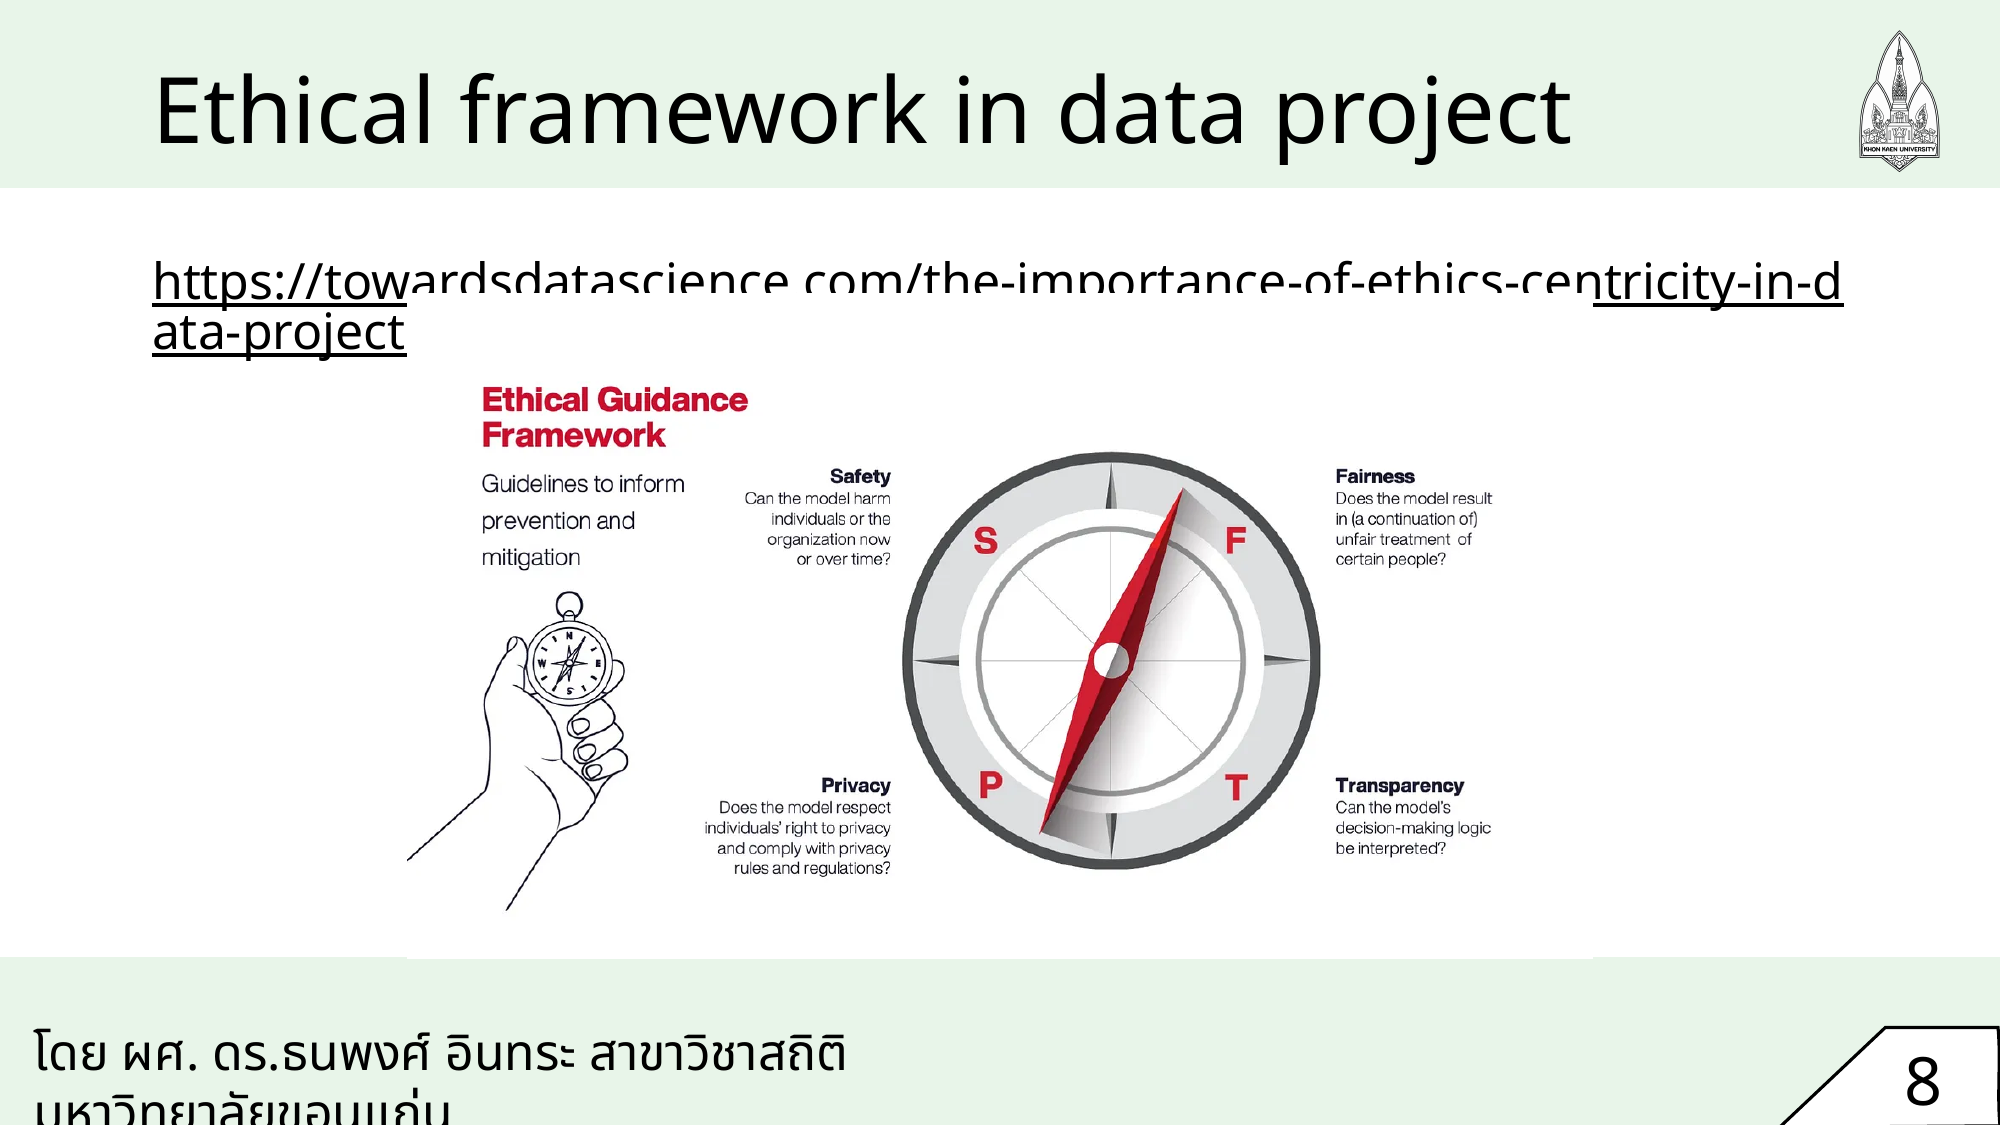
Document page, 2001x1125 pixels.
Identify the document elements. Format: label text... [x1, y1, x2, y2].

text_box โดย ผศ. ดร.ธนพงศ์ อินทระ สาขาวิชาสถิติ มหาวิทยาลัยขอนแก่น [18, 1012, 927, 1125]
picture [1812, 19, 1993, 187]
text_box https://towardsdatascience.com/the-importance-of-ethics-centricity-in-data-projects-ea2a60e6b67 [137, 242, 1875, 386]
text_box [0, 957, 2000, 1125]
text_box 89 [1889, 1031, 1982, 1125]
text_box [1779, 1025, 2000, 1125]
title Ethical framework in data project [137, 5, 1863, 223]
picture [407, 292, 1593, 959]
text_box [0, 0, 2000, 188]
